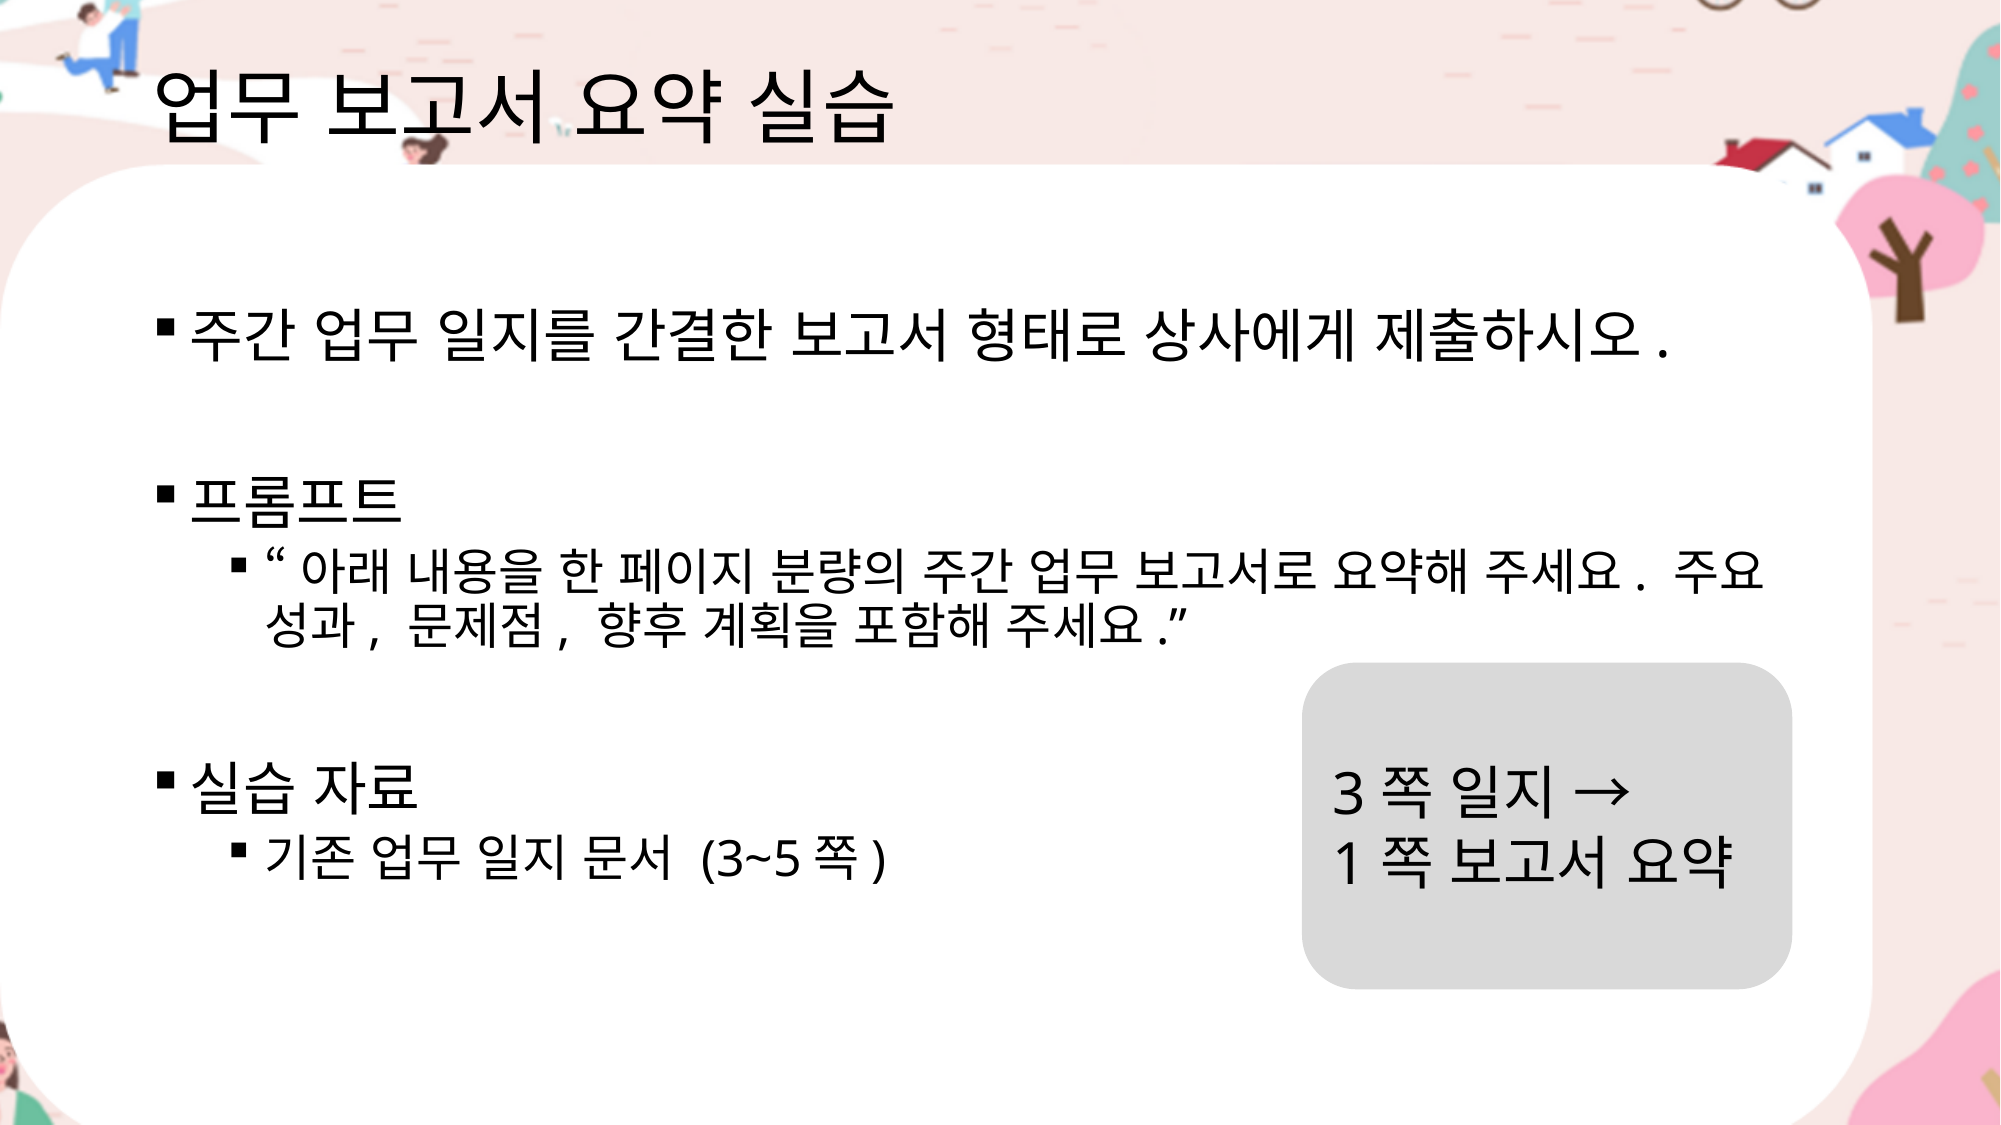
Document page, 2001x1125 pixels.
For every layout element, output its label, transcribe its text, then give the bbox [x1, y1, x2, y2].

list 주간 업무 일지를 간결한 보고서 형태로 상사에게 제출하시오. 프롬프트 “아래 내용을 한 페이지 분량의 주간 업무 보고서로 요약해 주세요. 주요 성과, 문제점, 향후 계획을 포함해 주세요.” 실습 자료 기존 업무 일지 문서 (3~5쪽) [137, 299, 1863, 1014]
picture [0, 0, 2001, 1125]
title 업무 보고서 요약 실습 [137, 59, 1863, 164]
text_box 3쪽 일지 → 1쪽 보고서 요약 [1301, 662, 1793, 990]
